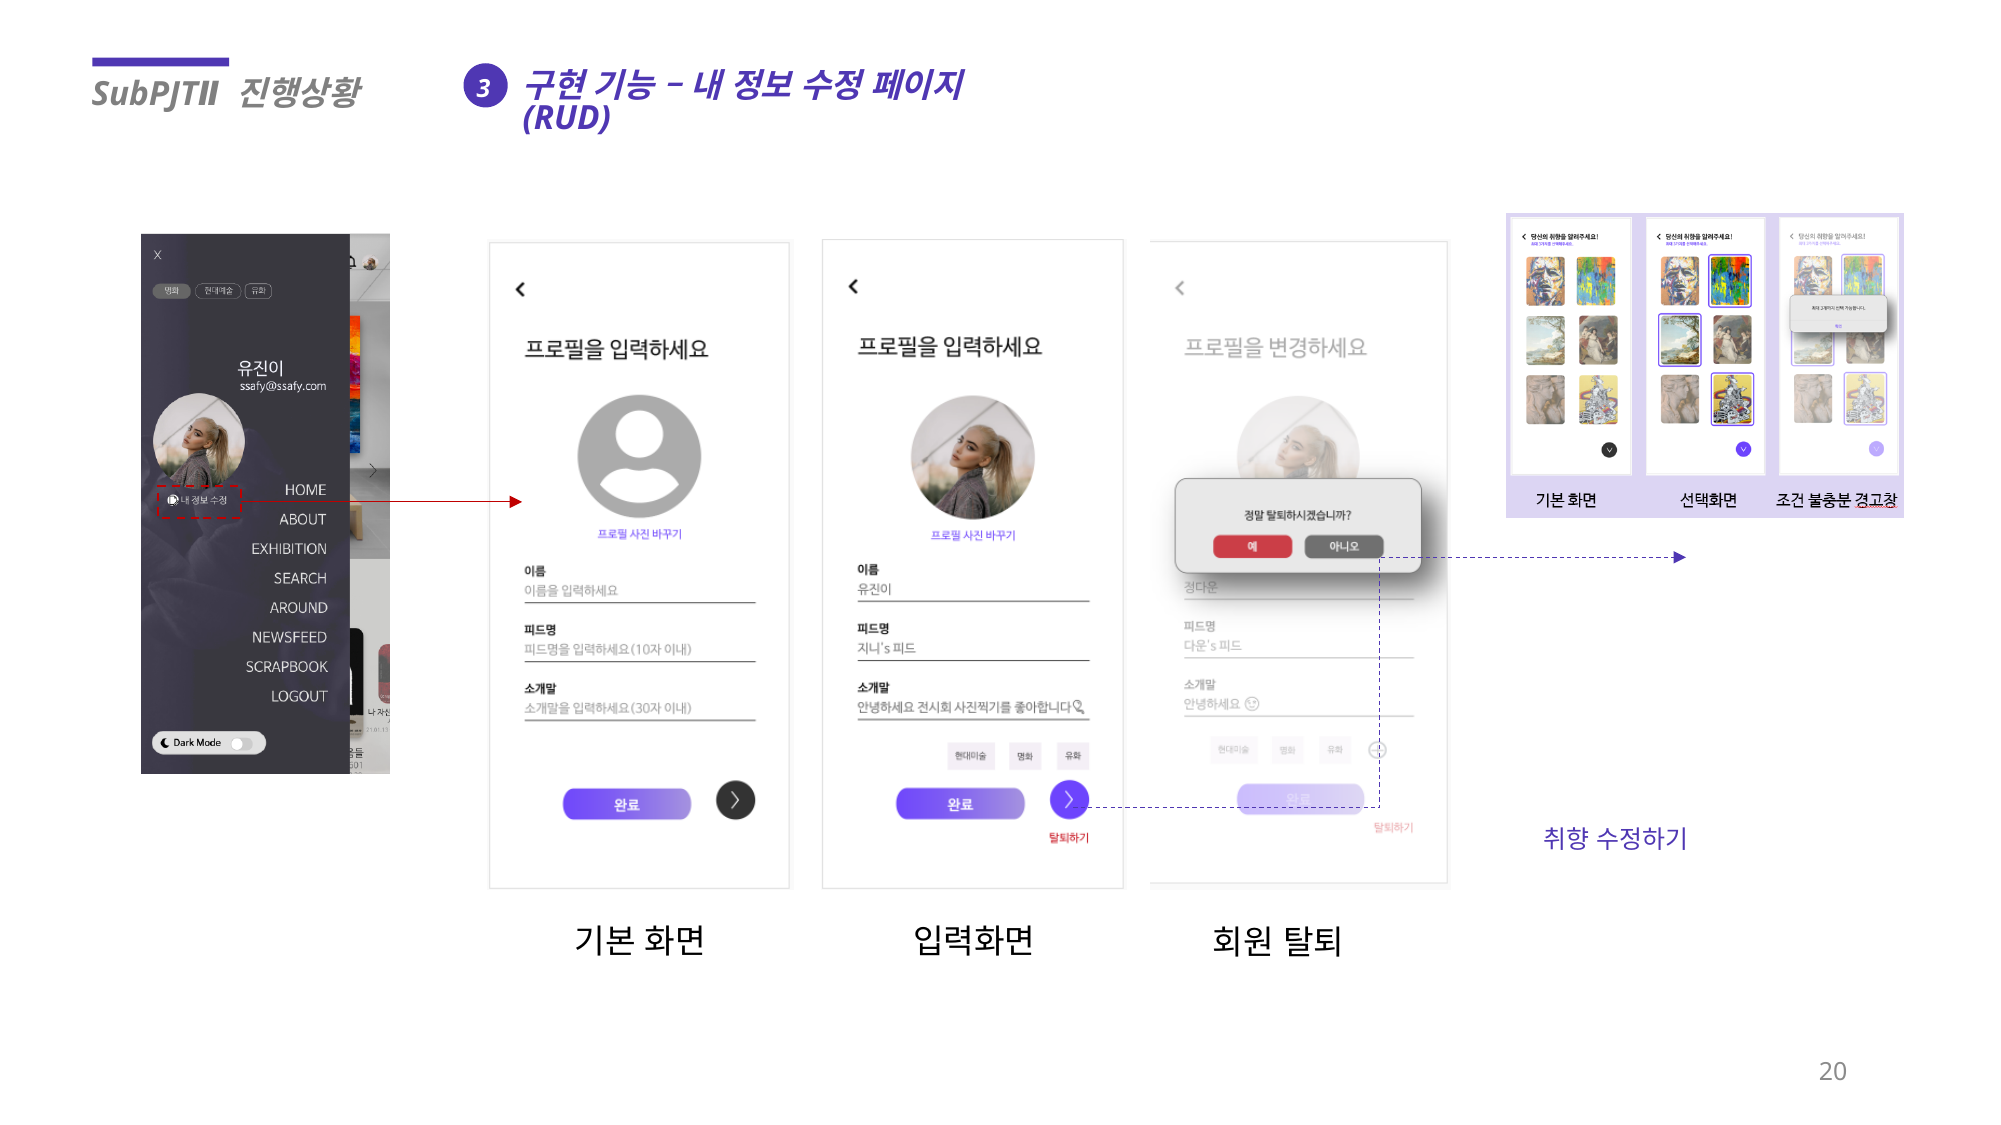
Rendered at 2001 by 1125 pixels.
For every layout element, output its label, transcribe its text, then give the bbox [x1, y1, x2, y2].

picture [487, 239, 794, 890]
picture [1150, 239, 1451, 557]
text_box [466, 71, 509, 109]
picture [1506, 213, 1904, 518]
picture [821, 239, 1127, 890]
list 3 [461, 63, 504, 99]
list 구현 기능 – 내 정보 수정 페이지(RUD) [507, 65, 1074, 126]
text_box 취향 수정하기 [1528, 815, 1704, 861]
text_box 회원 탈퇴 [1198, 913, 1403, 969]
picture [141, 233, 390, 774]
picture [1150, 808, 1451, 890]
slide_number 20 [1412, 1042, 1863, 1103]
text_box 기본 화면 [560, 912, 721, 968]
list SubPJTⅡ 진행상황 [76, 73, 386, 99]
text_box [91, 57, 230, 67]
text_box 입력화면 [898, 912, 1051, 968]
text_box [1073, 557, 1686, 808]
